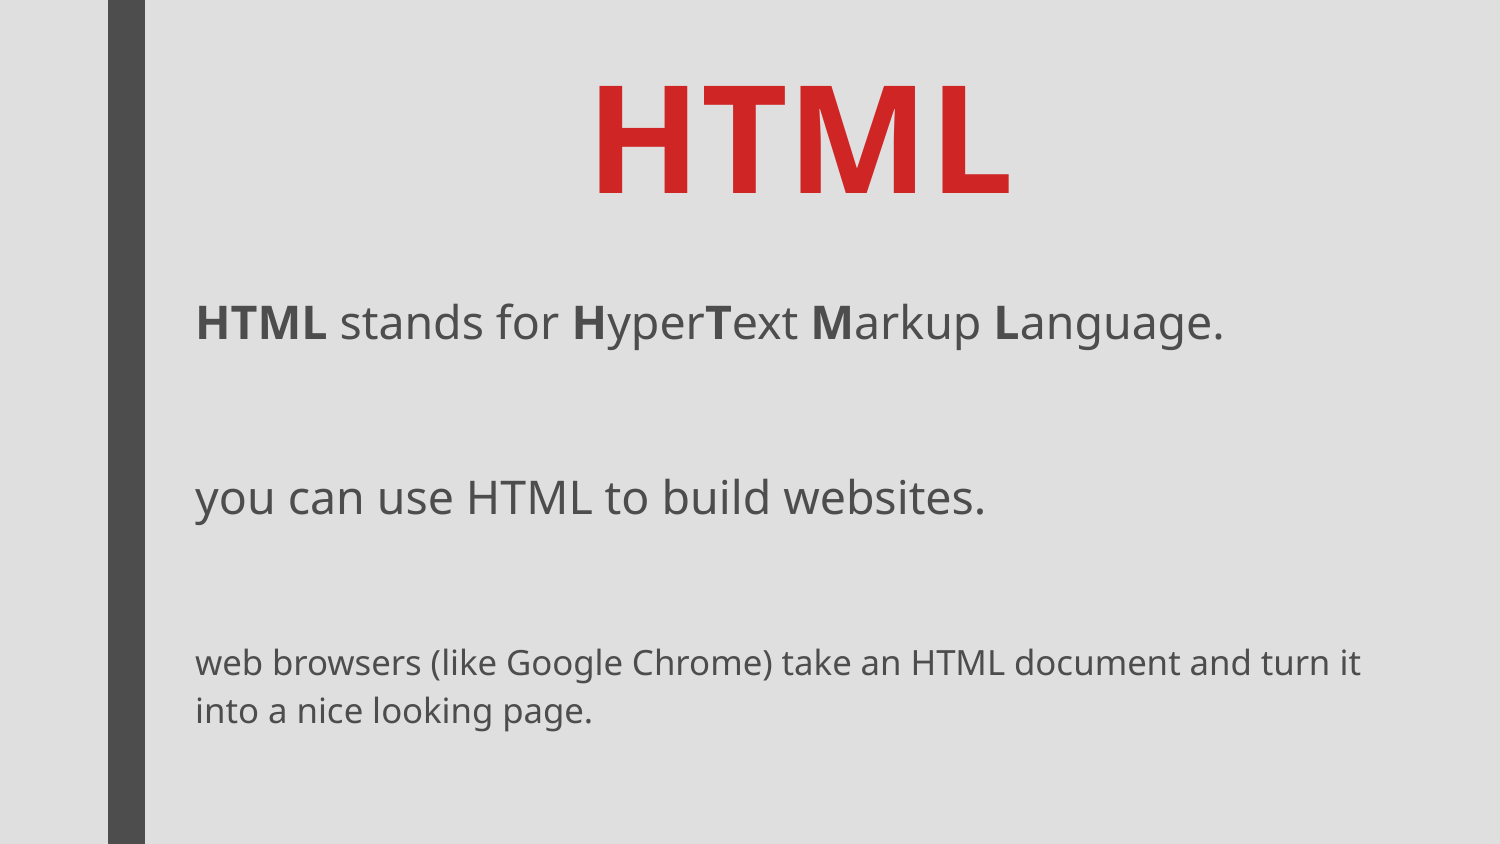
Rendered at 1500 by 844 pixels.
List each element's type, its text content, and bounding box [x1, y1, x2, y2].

text_box [109, 0, 145, 844]
title HTML [145, 28, 1456, 218]
list HTML stands for HyperText Markup Language. you can use HTML to build websites. web browsers (like Google Chrome) take an HTML document and turn it into a nice looking page. [180, 269, 1449, 750]
